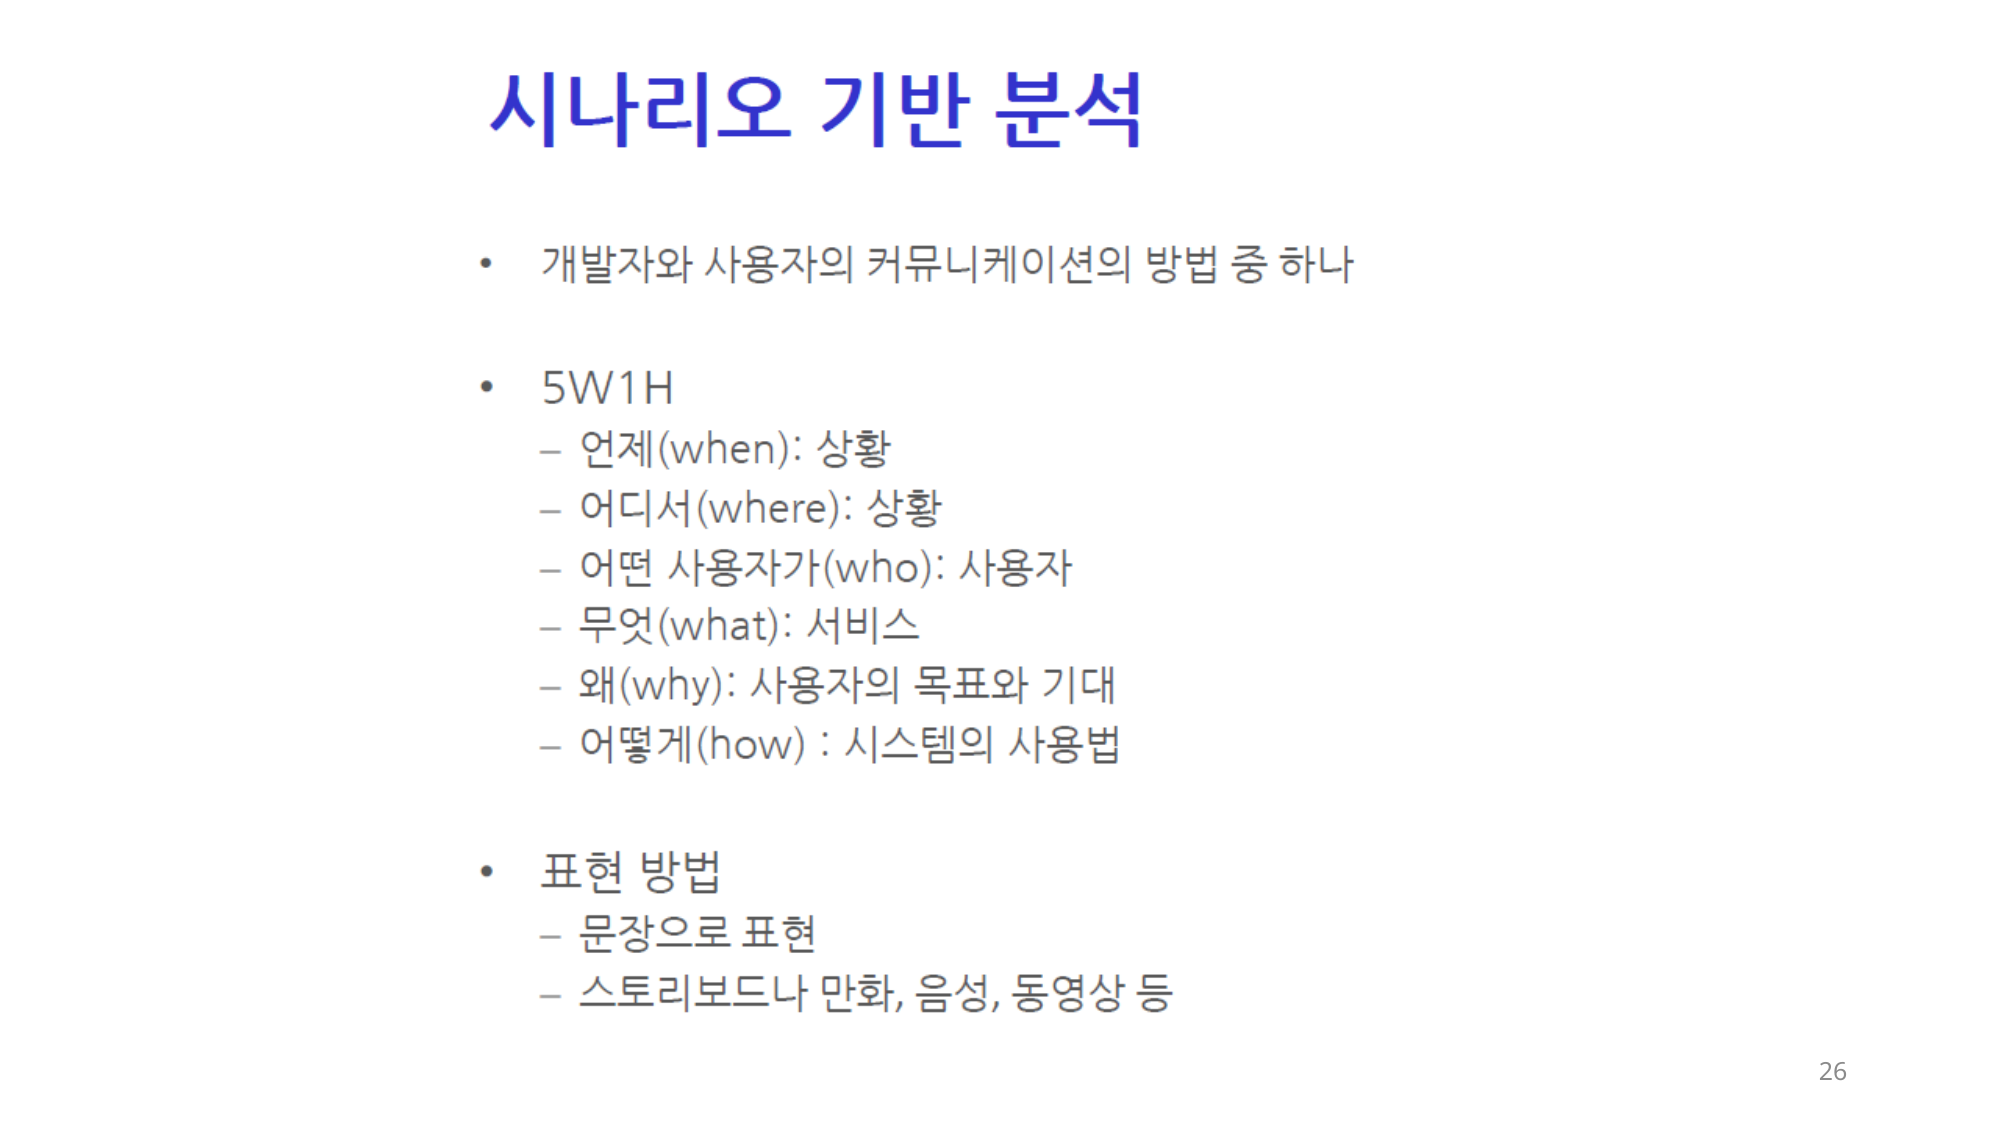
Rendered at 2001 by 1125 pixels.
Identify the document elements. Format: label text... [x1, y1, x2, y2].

slide_number 26 [1412, 1042, 1863, 1103]
picture [445, 49, 1554, 1076]
